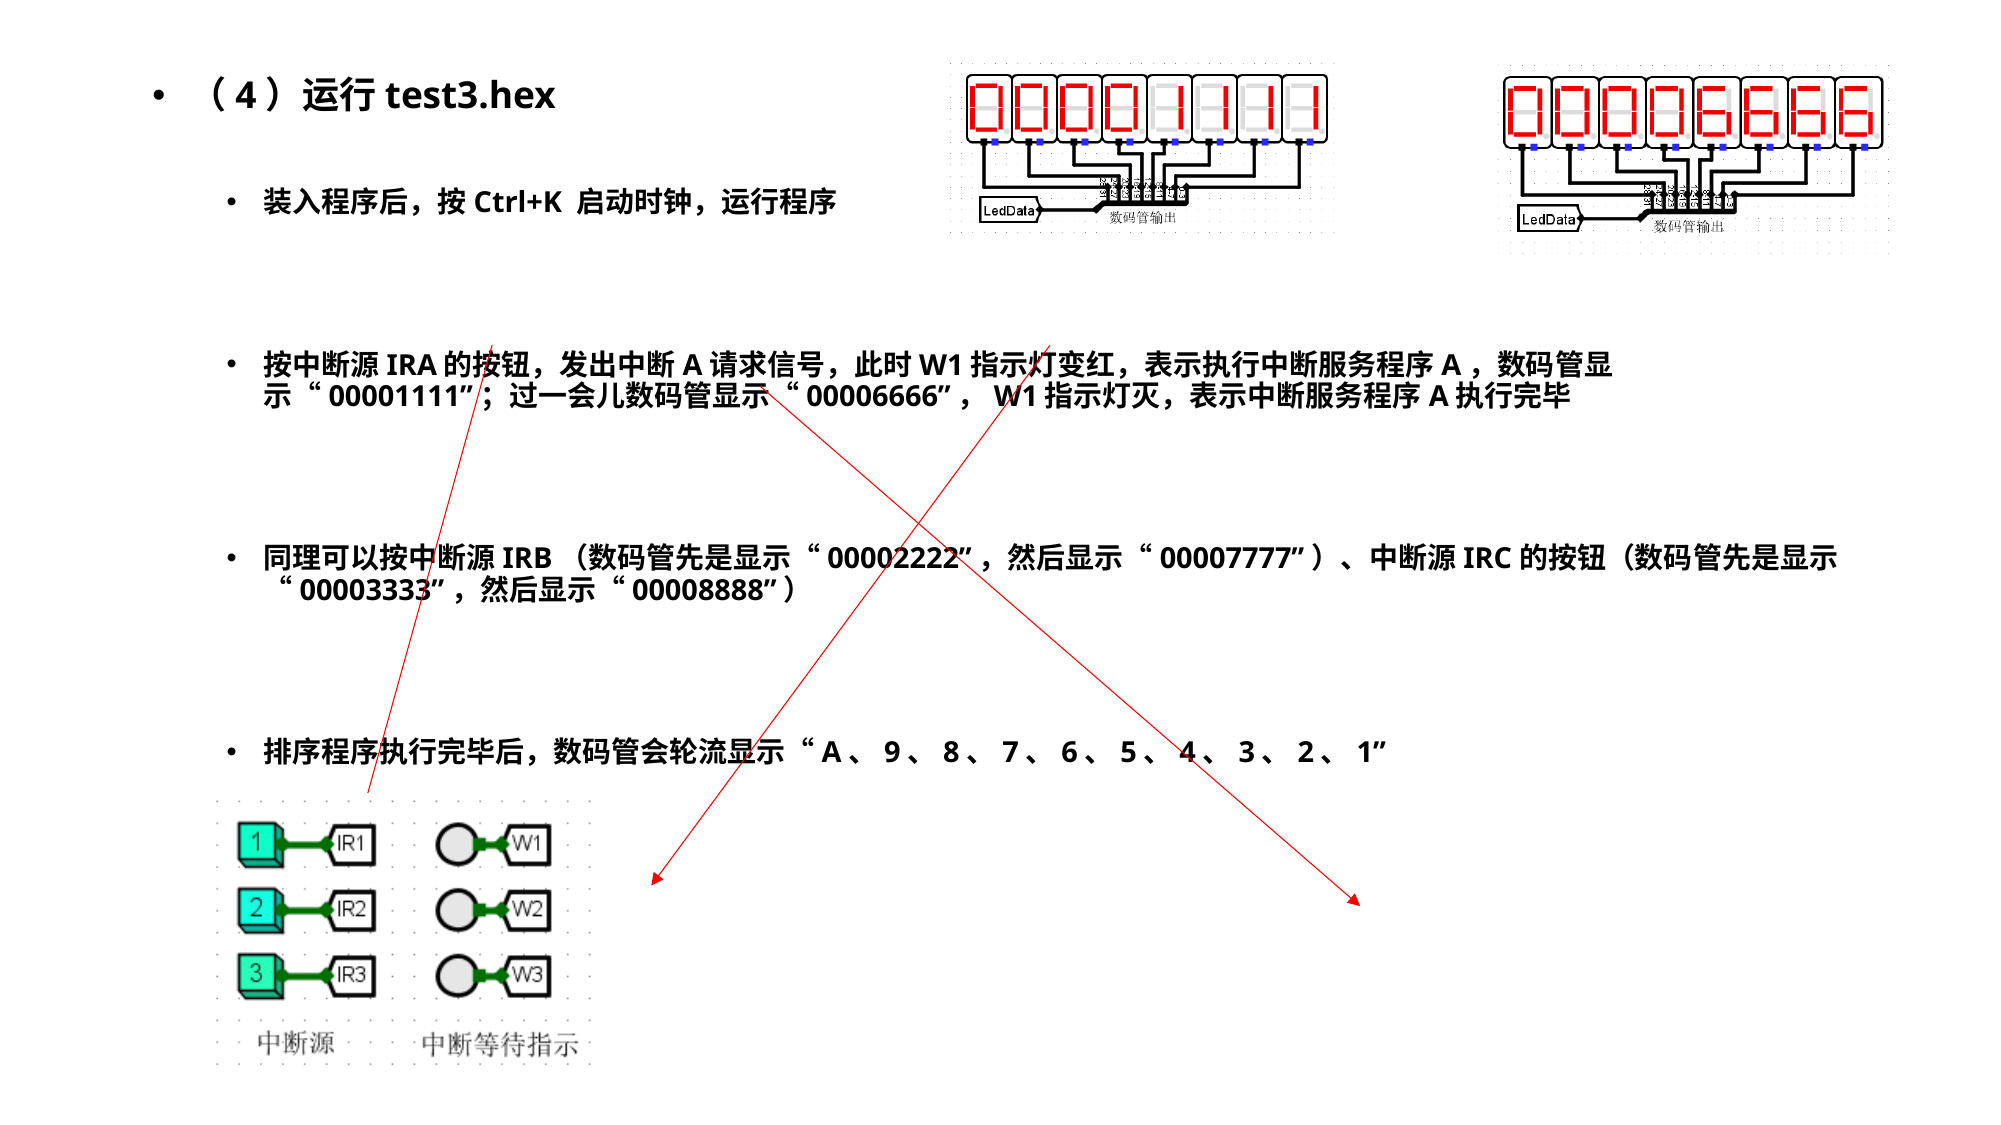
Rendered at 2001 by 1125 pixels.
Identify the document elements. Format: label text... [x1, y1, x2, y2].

list （4）运行test3.hex 装入程序后，按Ctrl+K 启动时钟，运行程序 按中断源IRA的按钮，发出中断A请求信号，此时W1指示灯变红，表示执行中断服务程序A，数码管显示“00001111”；过一会儿数码管显示“00006666”，W1指示灯灭，表示中断服务程序A执行完毕 同理可以按中断源IRB（数码管先是显示“00002222”，然后显示“00007777”）、中断源IRC的按钮（数码管先是显示“00003333”，然后显示“00008888”） 排序程序执行完毕后，数码管会轮流显示“A、9、8、7、6、5、4、3、2、1” [137, 69, 1863, 784]
picture [212, 793, 597, 1073]
picture [1491, 59, 1891, 254]
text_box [338, 345, 493, 793]
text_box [760, 386, 1361, 907]
picture [942, 59, 1343, 234]
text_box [651, 345, 1050, 886]
